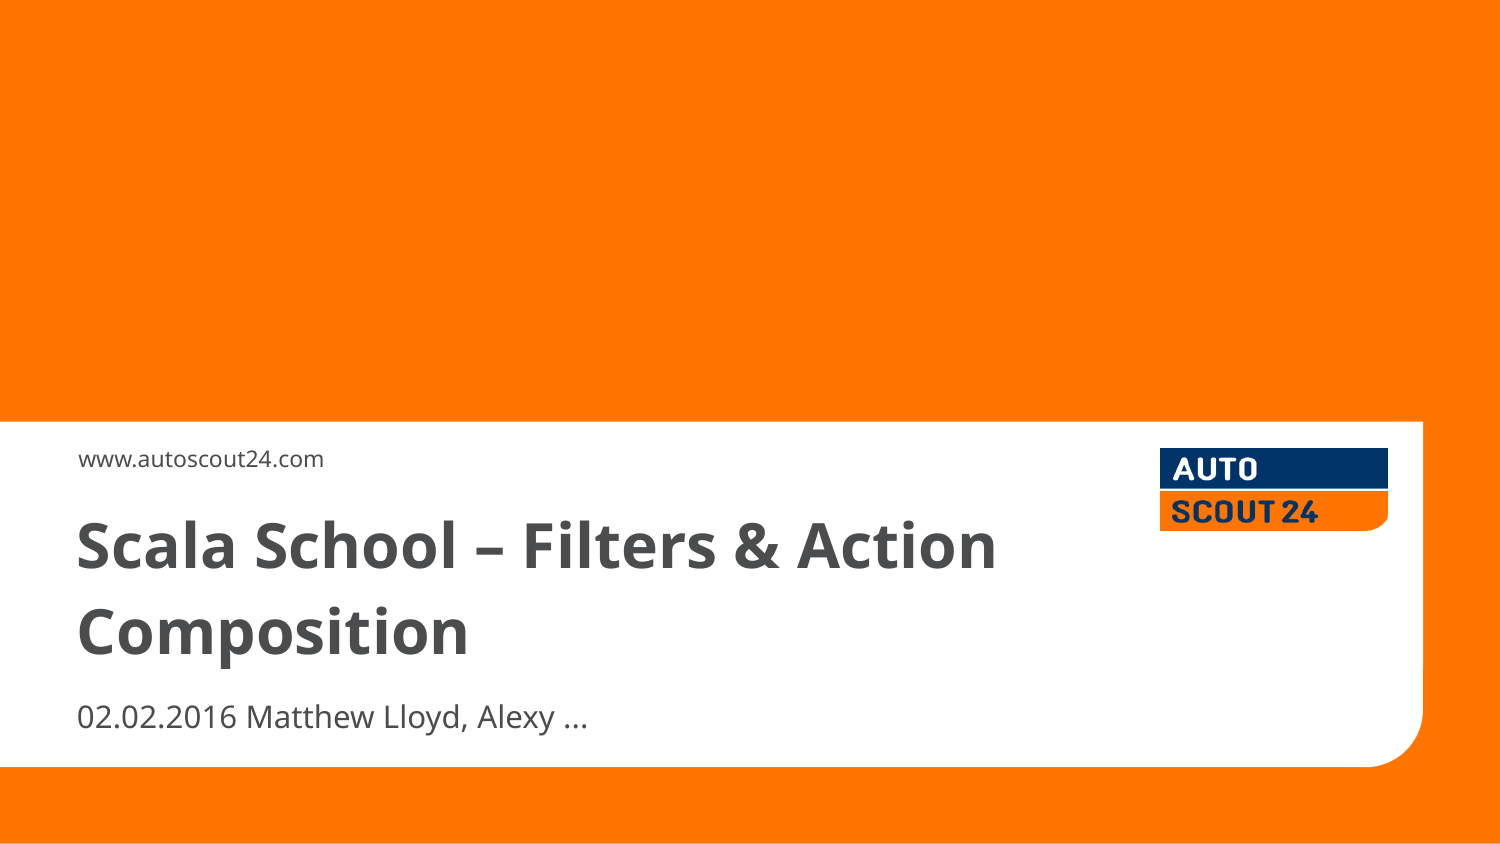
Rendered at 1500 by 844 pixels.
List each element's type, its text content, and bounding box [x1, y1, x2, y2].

text_box Scala School – Filters & Action Composition [76, 510, 1081, 670]
picture [1160, 448, 1388, 531]
text_box 02.02.2016 Matthew Lloyd, Alexy ... [76, 687, 1081, 741]
